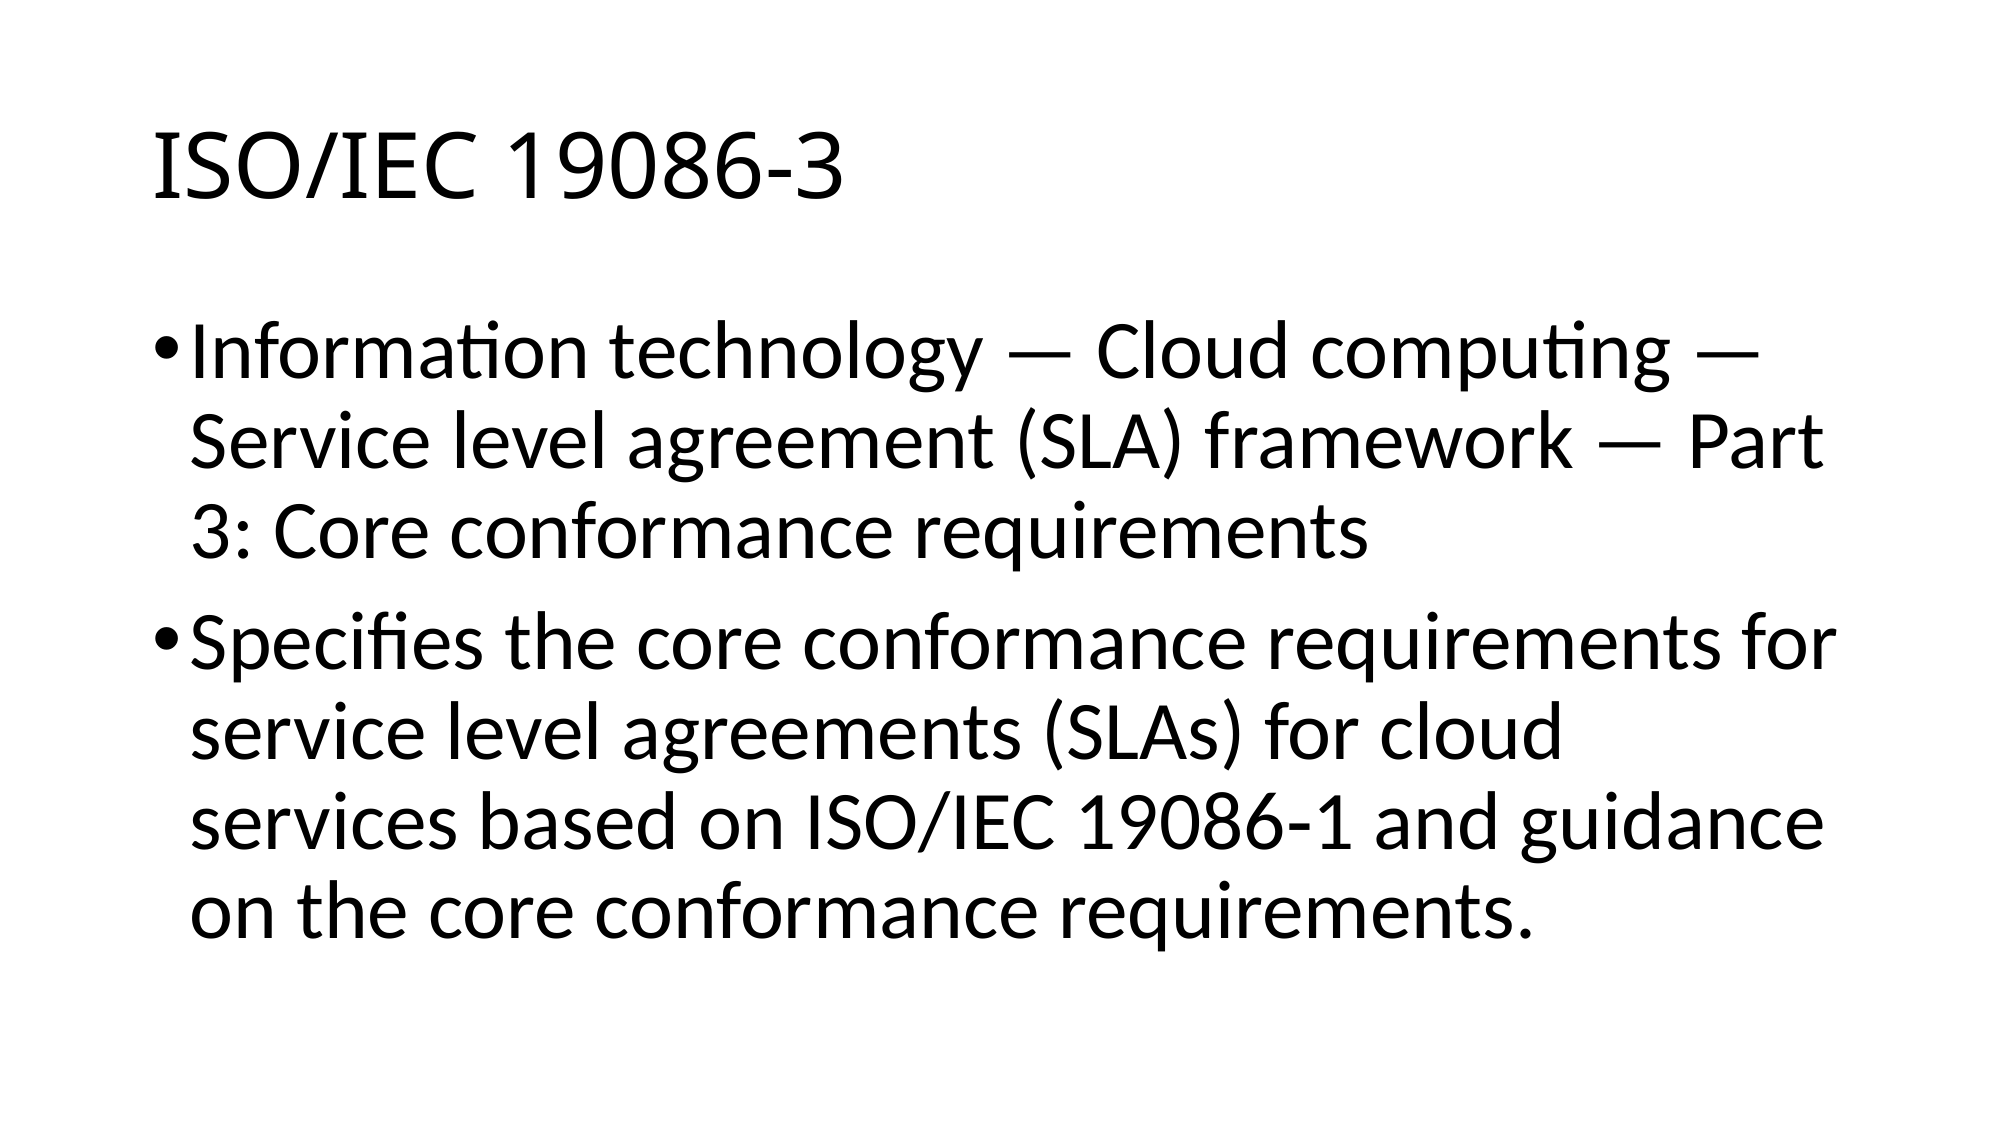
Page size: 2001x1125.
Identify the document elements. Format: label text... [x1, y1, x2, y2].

list Information technology — Cloud computing — Service level agreement (SLA) framework — Part 3: Core conformance requirements Specifies the core conformance requirements for service level agreements (SLAs) for cloud services based on ISO/IEC 19086‑1 and guidance on the core conformance requirements. [137, 299, 1863, 1014]
title ISO/IEC 19086-3 [137, 59, 1863, 278]
